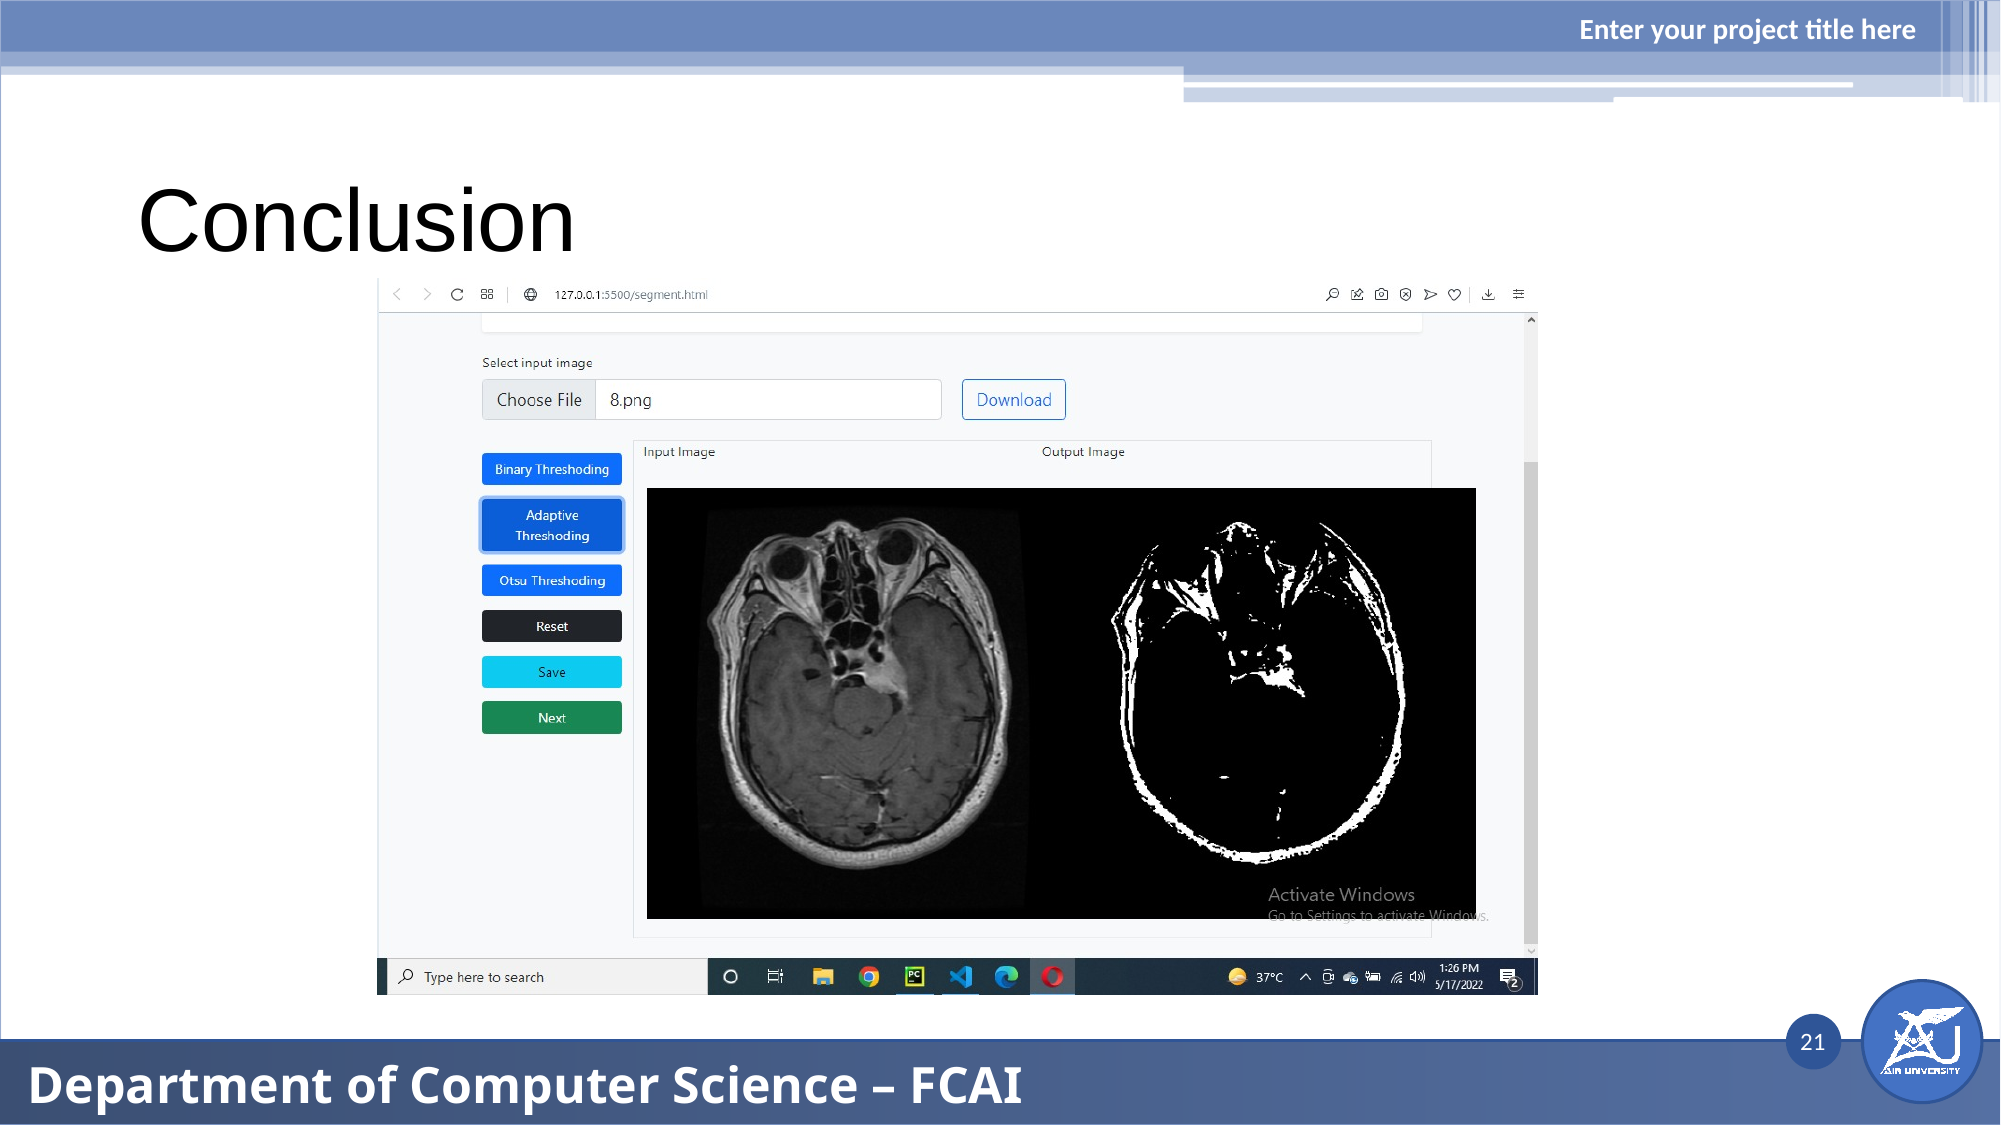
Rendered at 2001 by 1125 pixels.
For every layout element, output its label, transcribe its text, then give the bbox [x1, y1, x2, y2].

slide_number 21 [1776, 1010, 1849, 1071]
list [377, 278, 1538, 995]
title Conclusion [122, 166, 1848, 279]
text_box Enter your project title here [1458, 2, 1932, 53]
